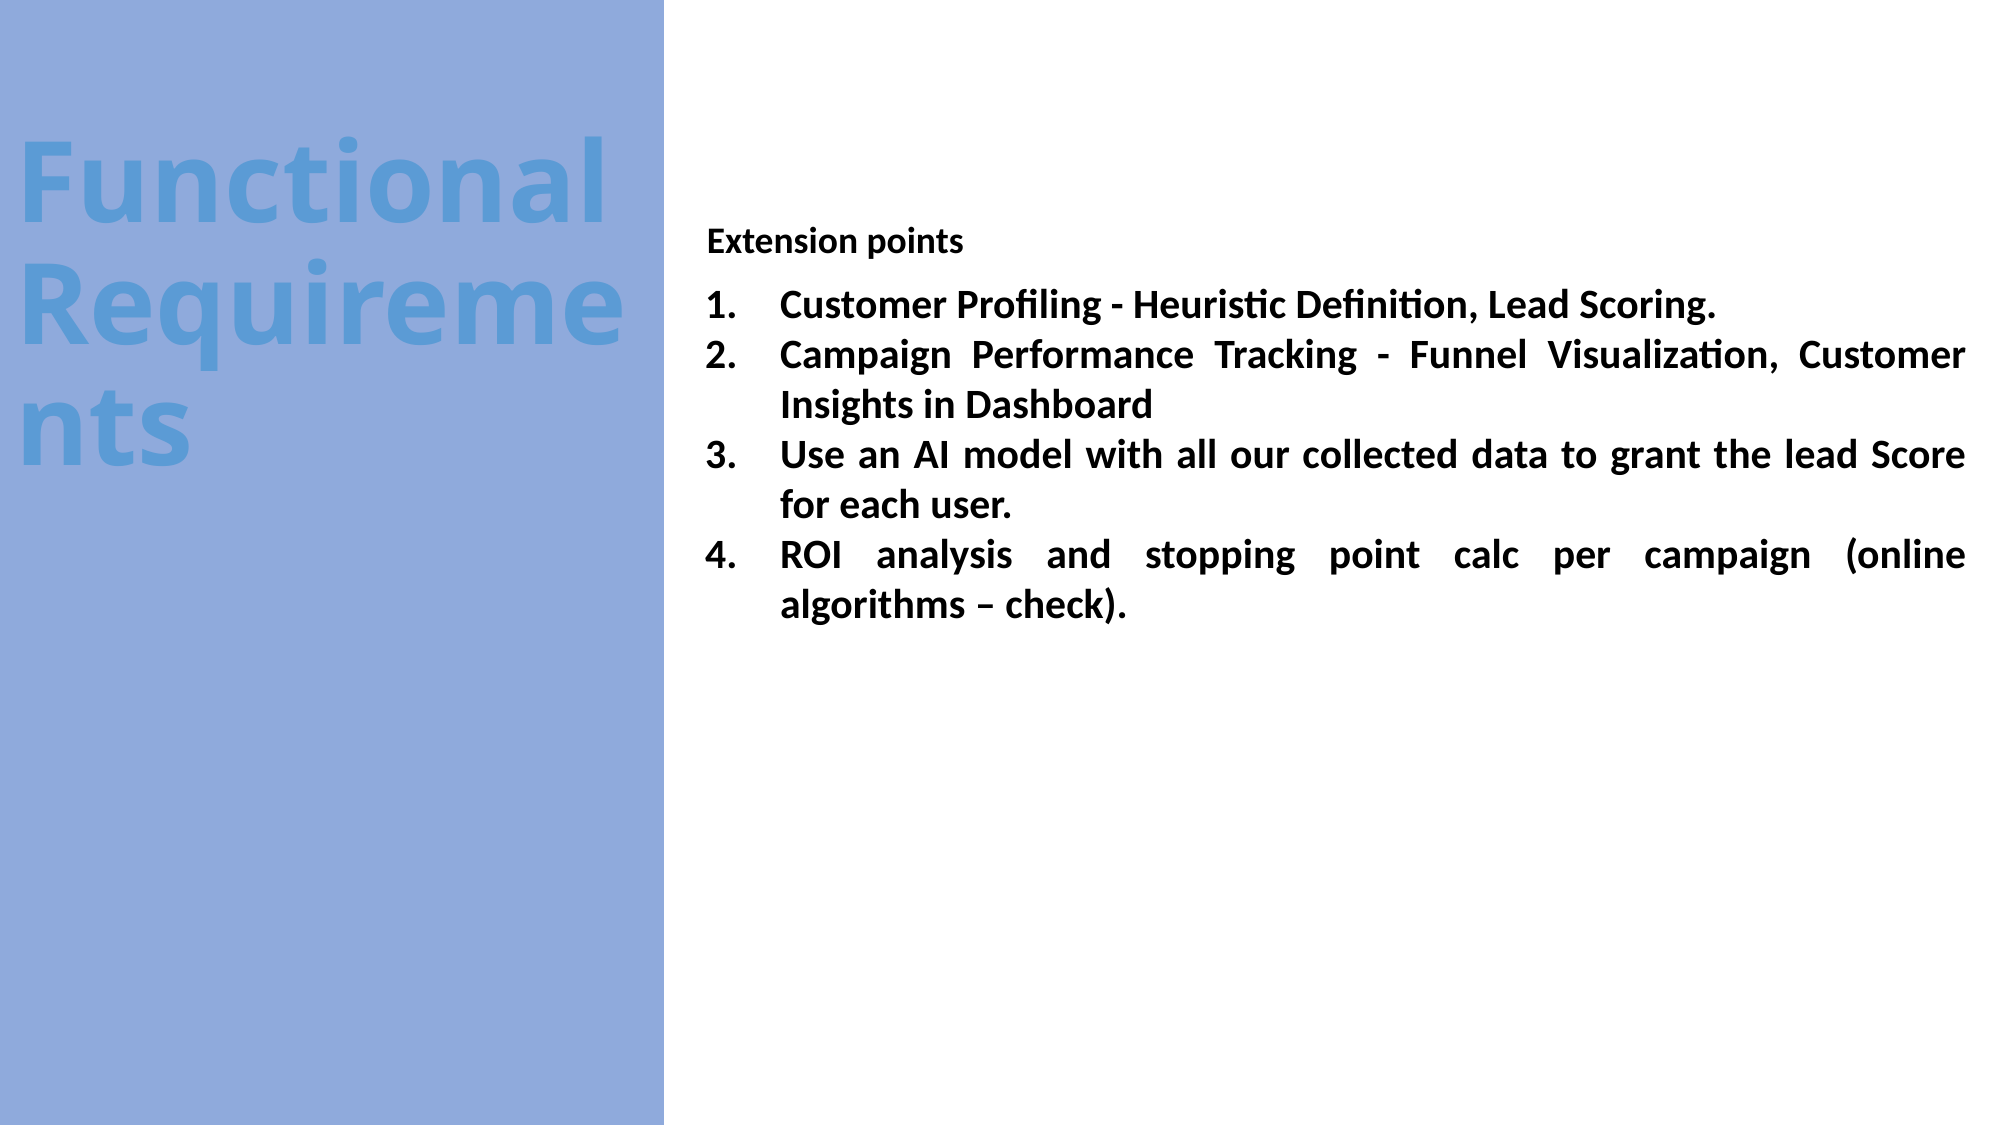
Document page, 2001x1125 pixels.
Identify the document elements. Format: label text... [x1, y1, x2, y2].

text_box [0, 0, 665, 1125]
text_box Extension points [692, 208, 979, 269]
title Functional Requirements [0, 110, 664, 506]
text_box Customer Profiling - Heuristic Definition, Lead Scoring. Campaign Performance Tracking - Funnel Visualization, Customer Insights in Dashboard Use an AI model with all our collected data to grant the lead Score for each user. ROI analysis and stopping point calc per campaign (online algorithms – check). [690, 269, 1982, 635]
